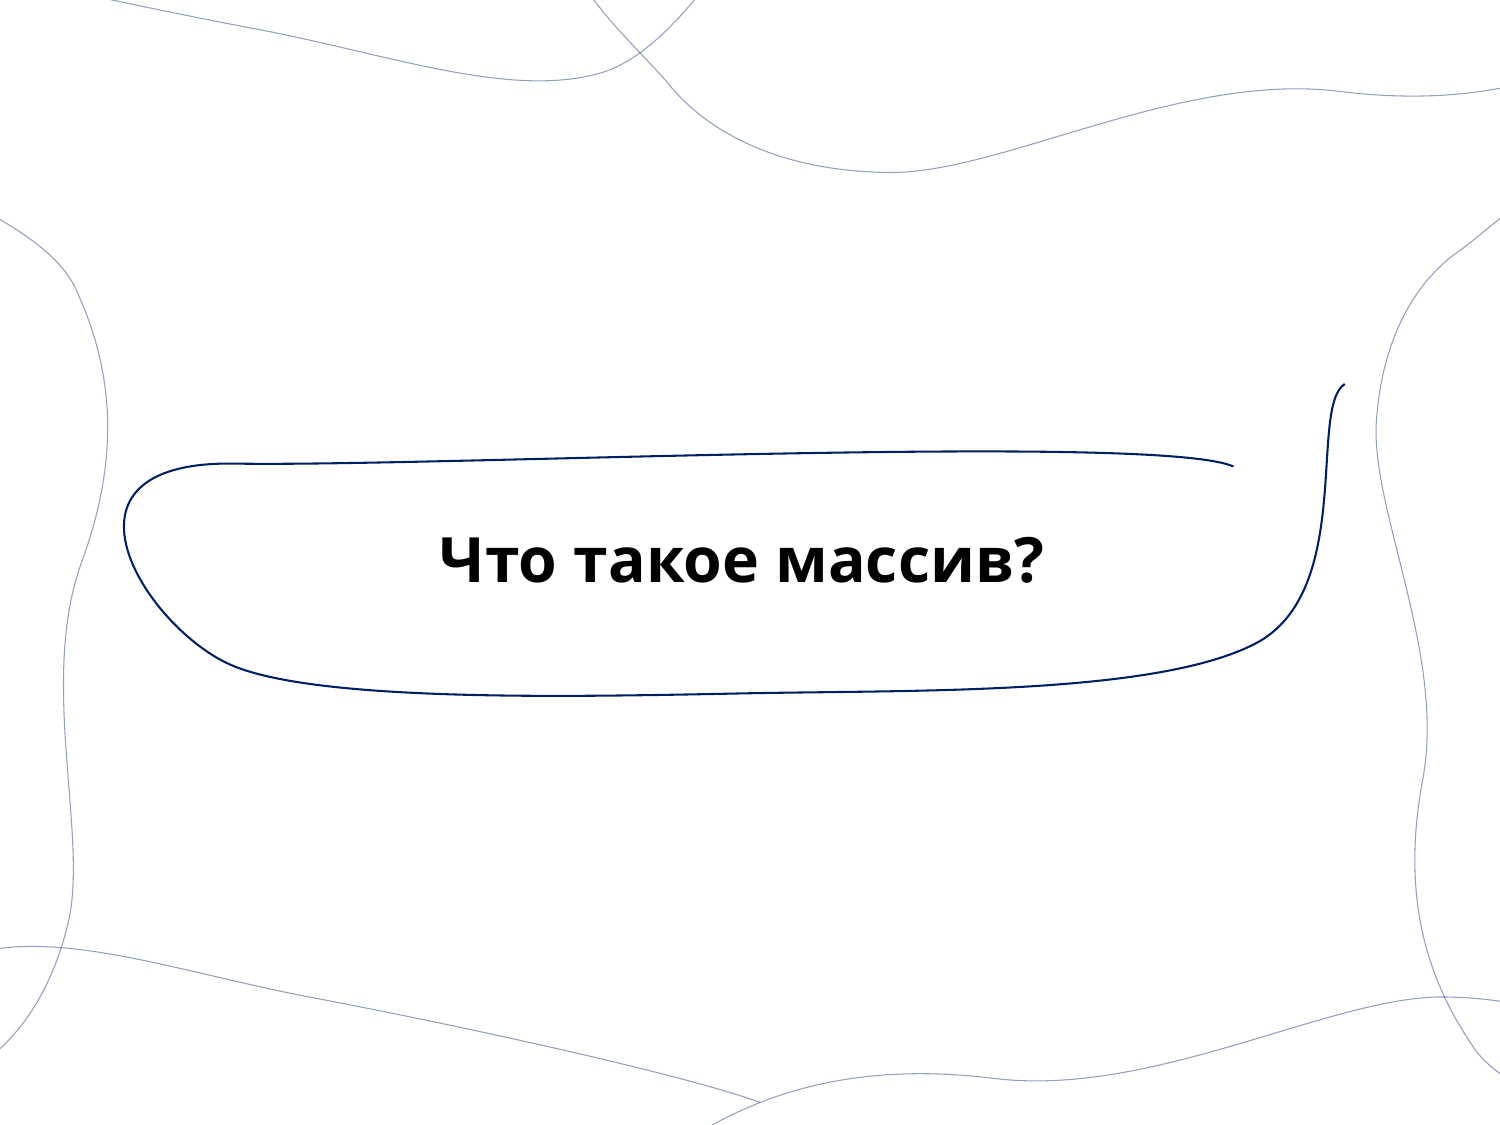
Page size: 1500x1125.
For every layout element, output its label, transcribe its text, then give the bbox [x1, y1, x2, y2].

text_box [122, 383, 1346, 697]
text_box [0, 218, 109, 947]
text_box [0, 945, 760, 1125]
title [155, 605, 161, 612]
text_box [710, 995, 1500, 1125]
text_box [1375, 217, 1500, 1000]
text_box [107, 0, 639, 82]
title Что такое массив? [1294, 513, 1330, 612]
text_box [592, 0, 1500, 174]
